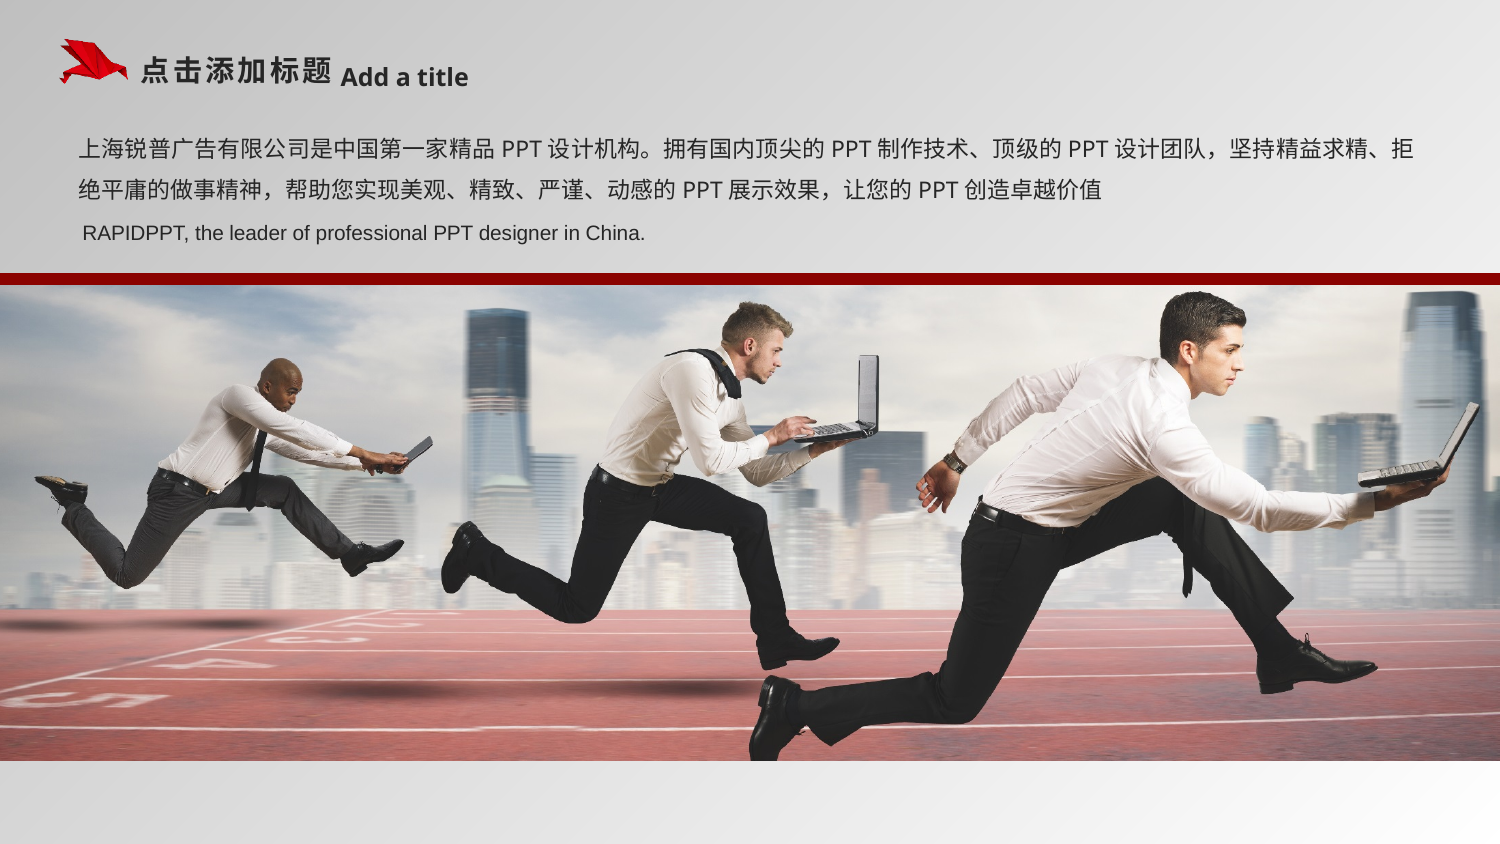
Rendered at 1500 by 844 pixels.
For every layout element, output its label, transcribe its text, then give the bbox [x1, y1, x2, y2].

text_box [128, 49, 492, 100]
text_box RAPIDPPT, the leader of professional PPT designer in China. [67, 199, 818, 252]
text_box 上海锐普广告有限公司是中国第一家精品PPT设计机构。拥有国内顶尖的PPT制作技术、顶级的PPT设计团队，坚持精益求精、拒绝平庸的做事精神，帮助您实现美观、精致、严谨、动感的PPT展示效果，让您的PPT创造卓越价值 [64, 113, 1430, 211]
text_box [0, 273, 1500, 761]
picture [55, 36, 131, 86]
